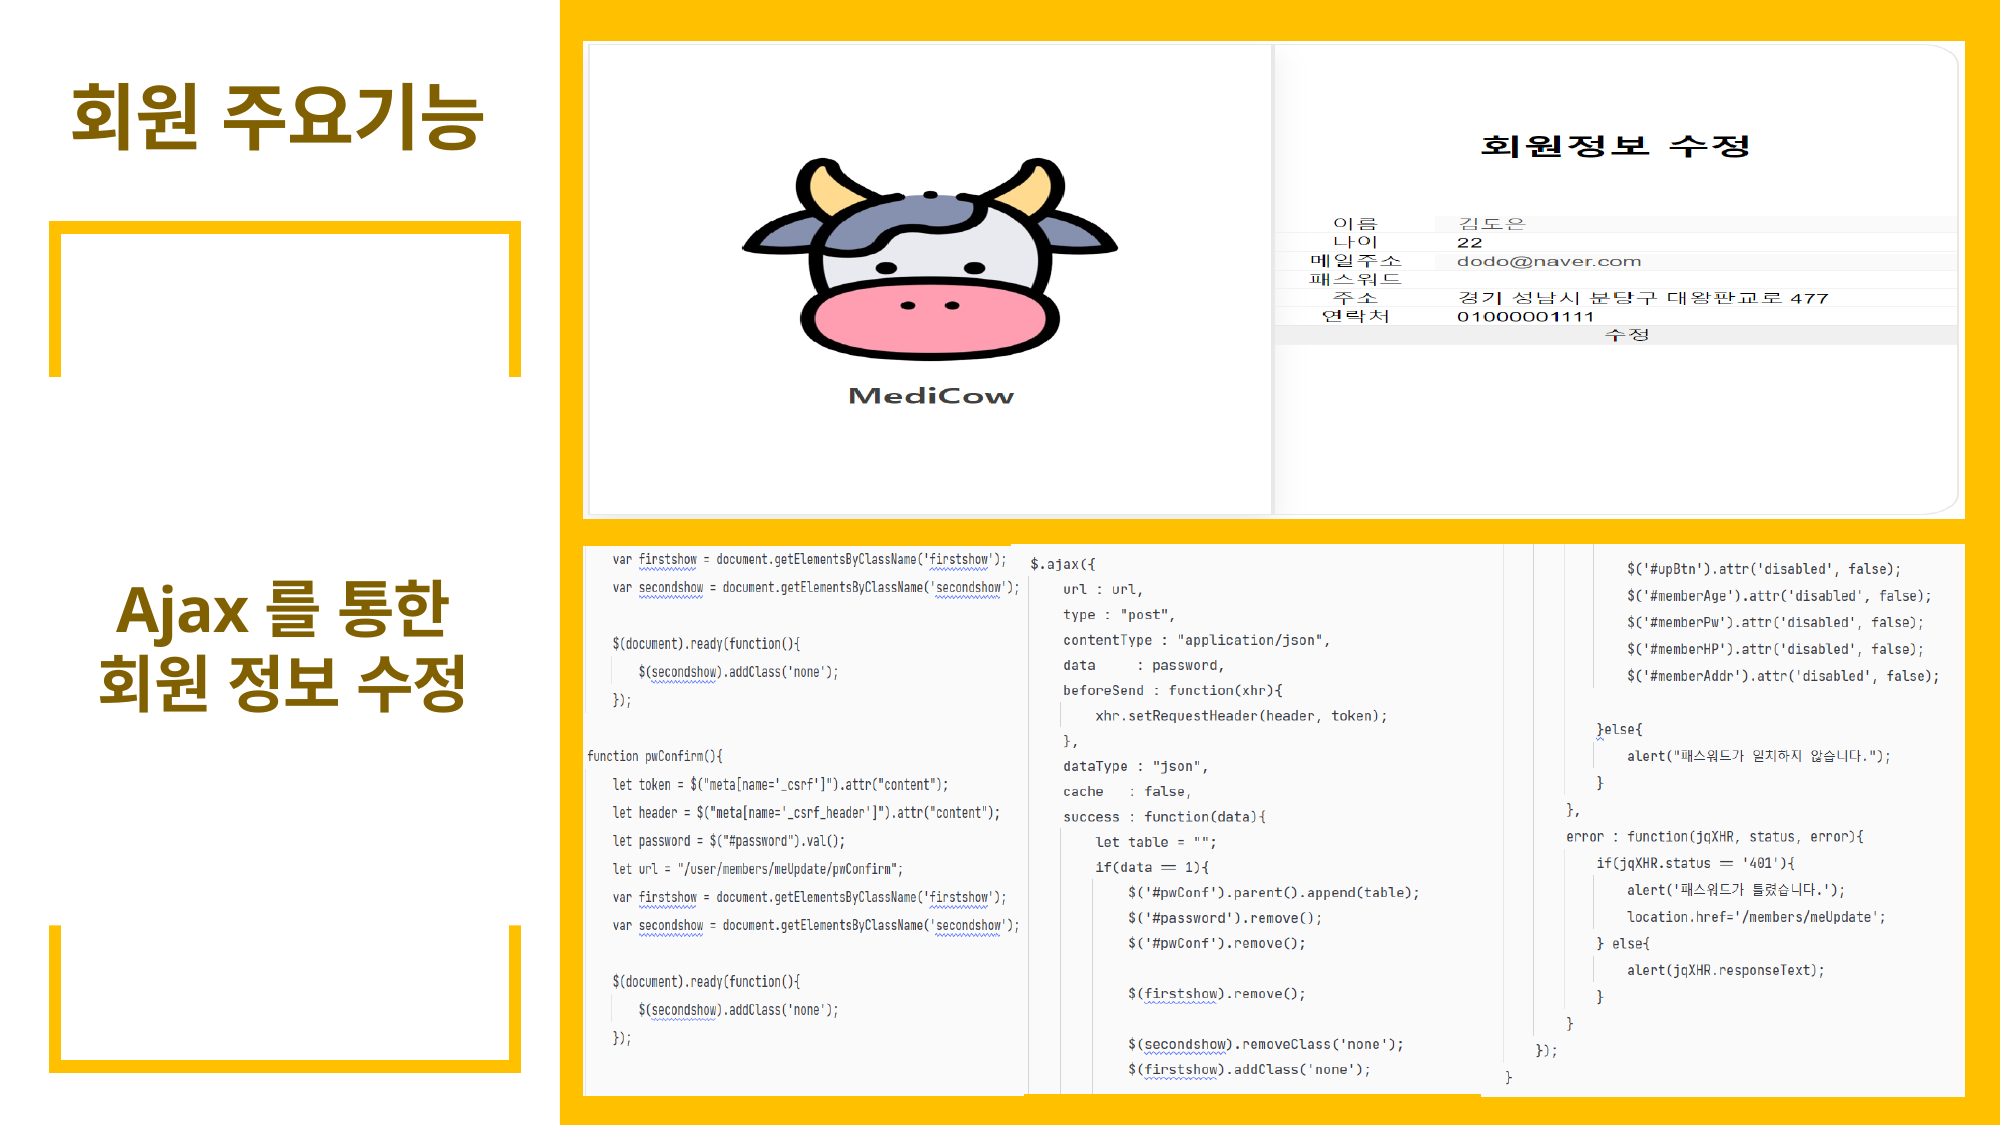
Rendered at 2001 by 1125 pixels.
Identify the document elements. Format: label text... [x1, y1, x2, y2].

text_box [35, 227, 538, 1067]
text_box 회원 주요기능 [20, 64, 556, 167]
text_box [583, 544, 1965, 1097]
picture [583, 41, 1965, 519]
